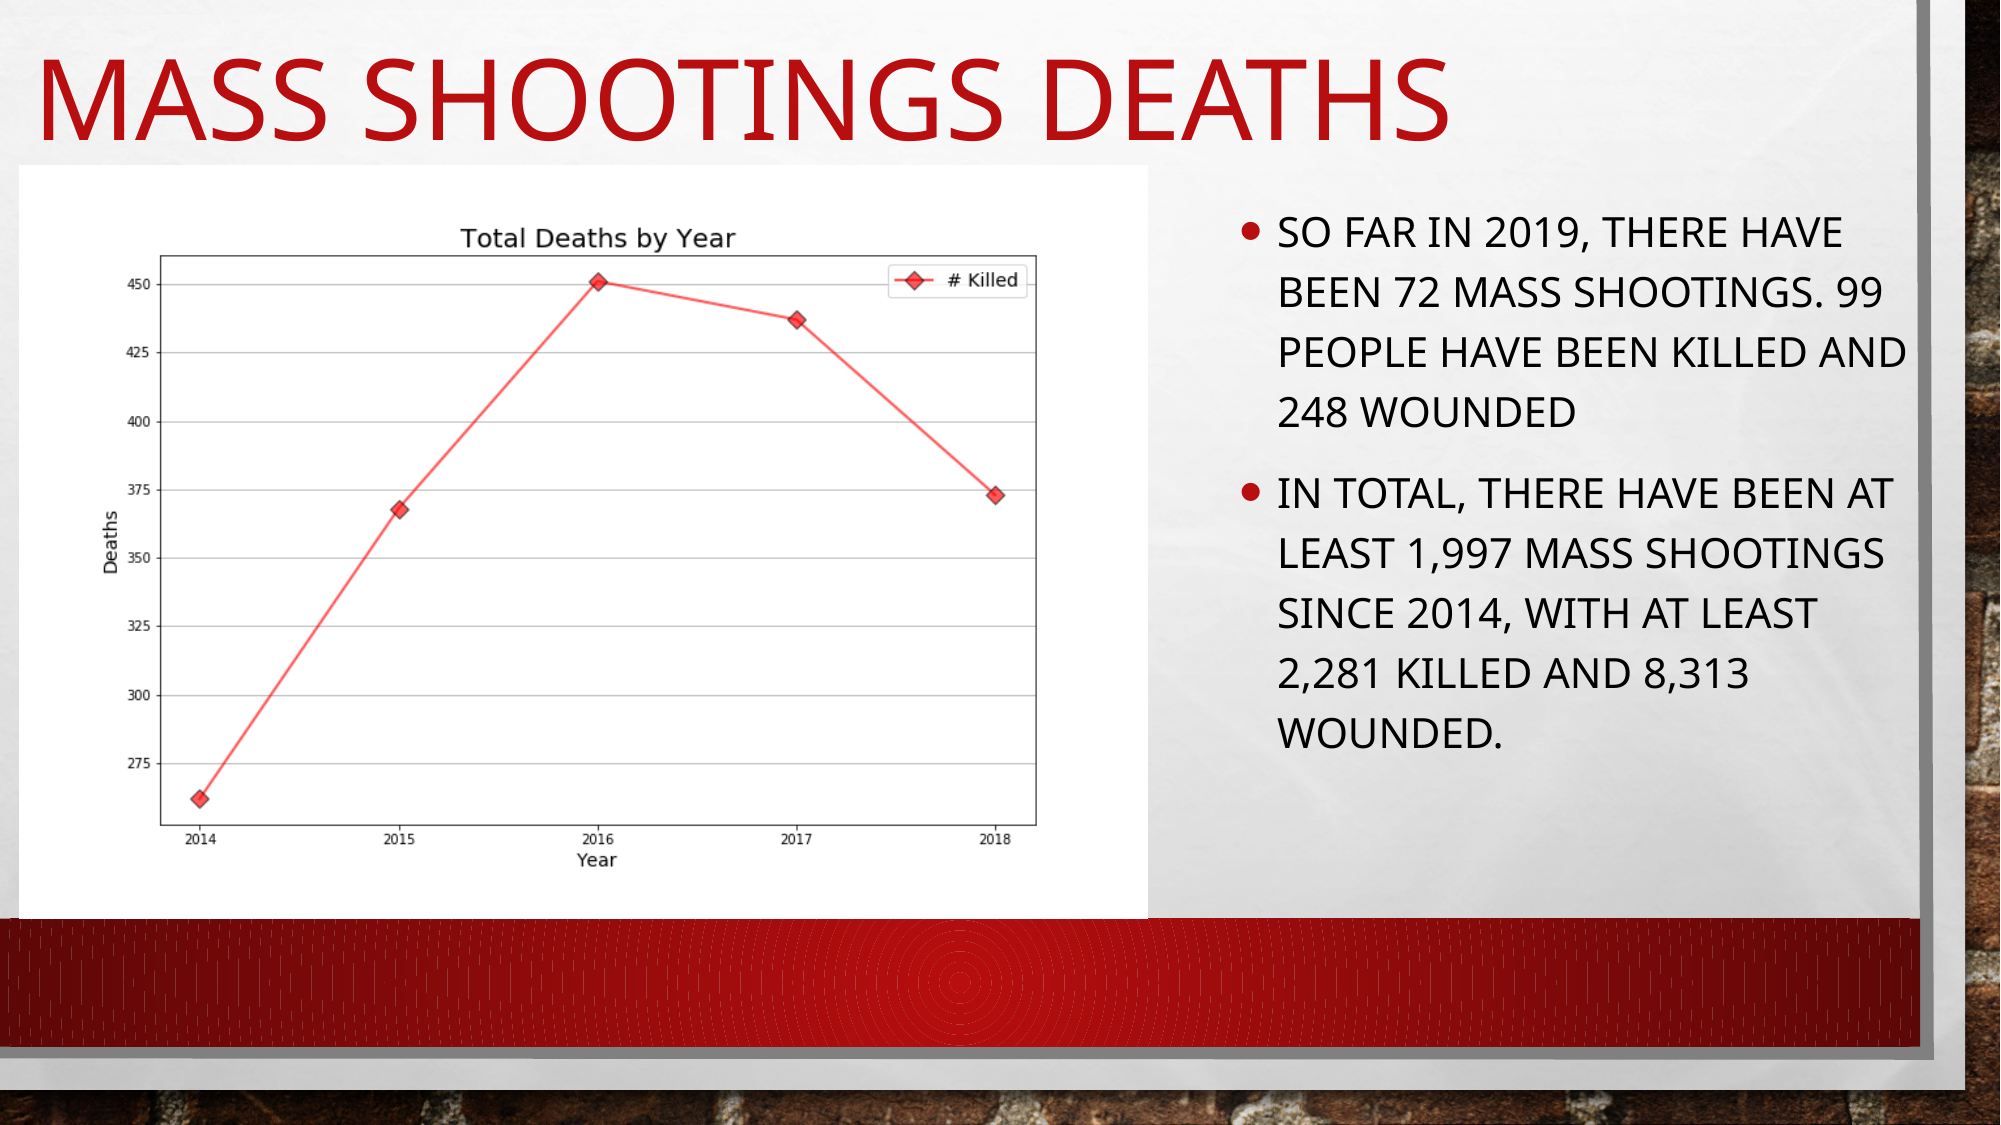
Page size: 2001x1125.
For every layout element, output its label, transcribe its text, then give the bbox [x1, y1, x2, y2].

title Mass Shootings Deaths [19, 28, 1725, 180]
picture [0, 0, 2000, 1125]
picture [18, 165, 1149, 919]
list So far in 2019, there have been 72 Mass shootings. 99 people have been killed and 248 wounded In total, there have been at least 1,997 mass shootings since 2014, with at least 2,281 killed and 8,313 wounded. [1224, 126, 1950, 907]
